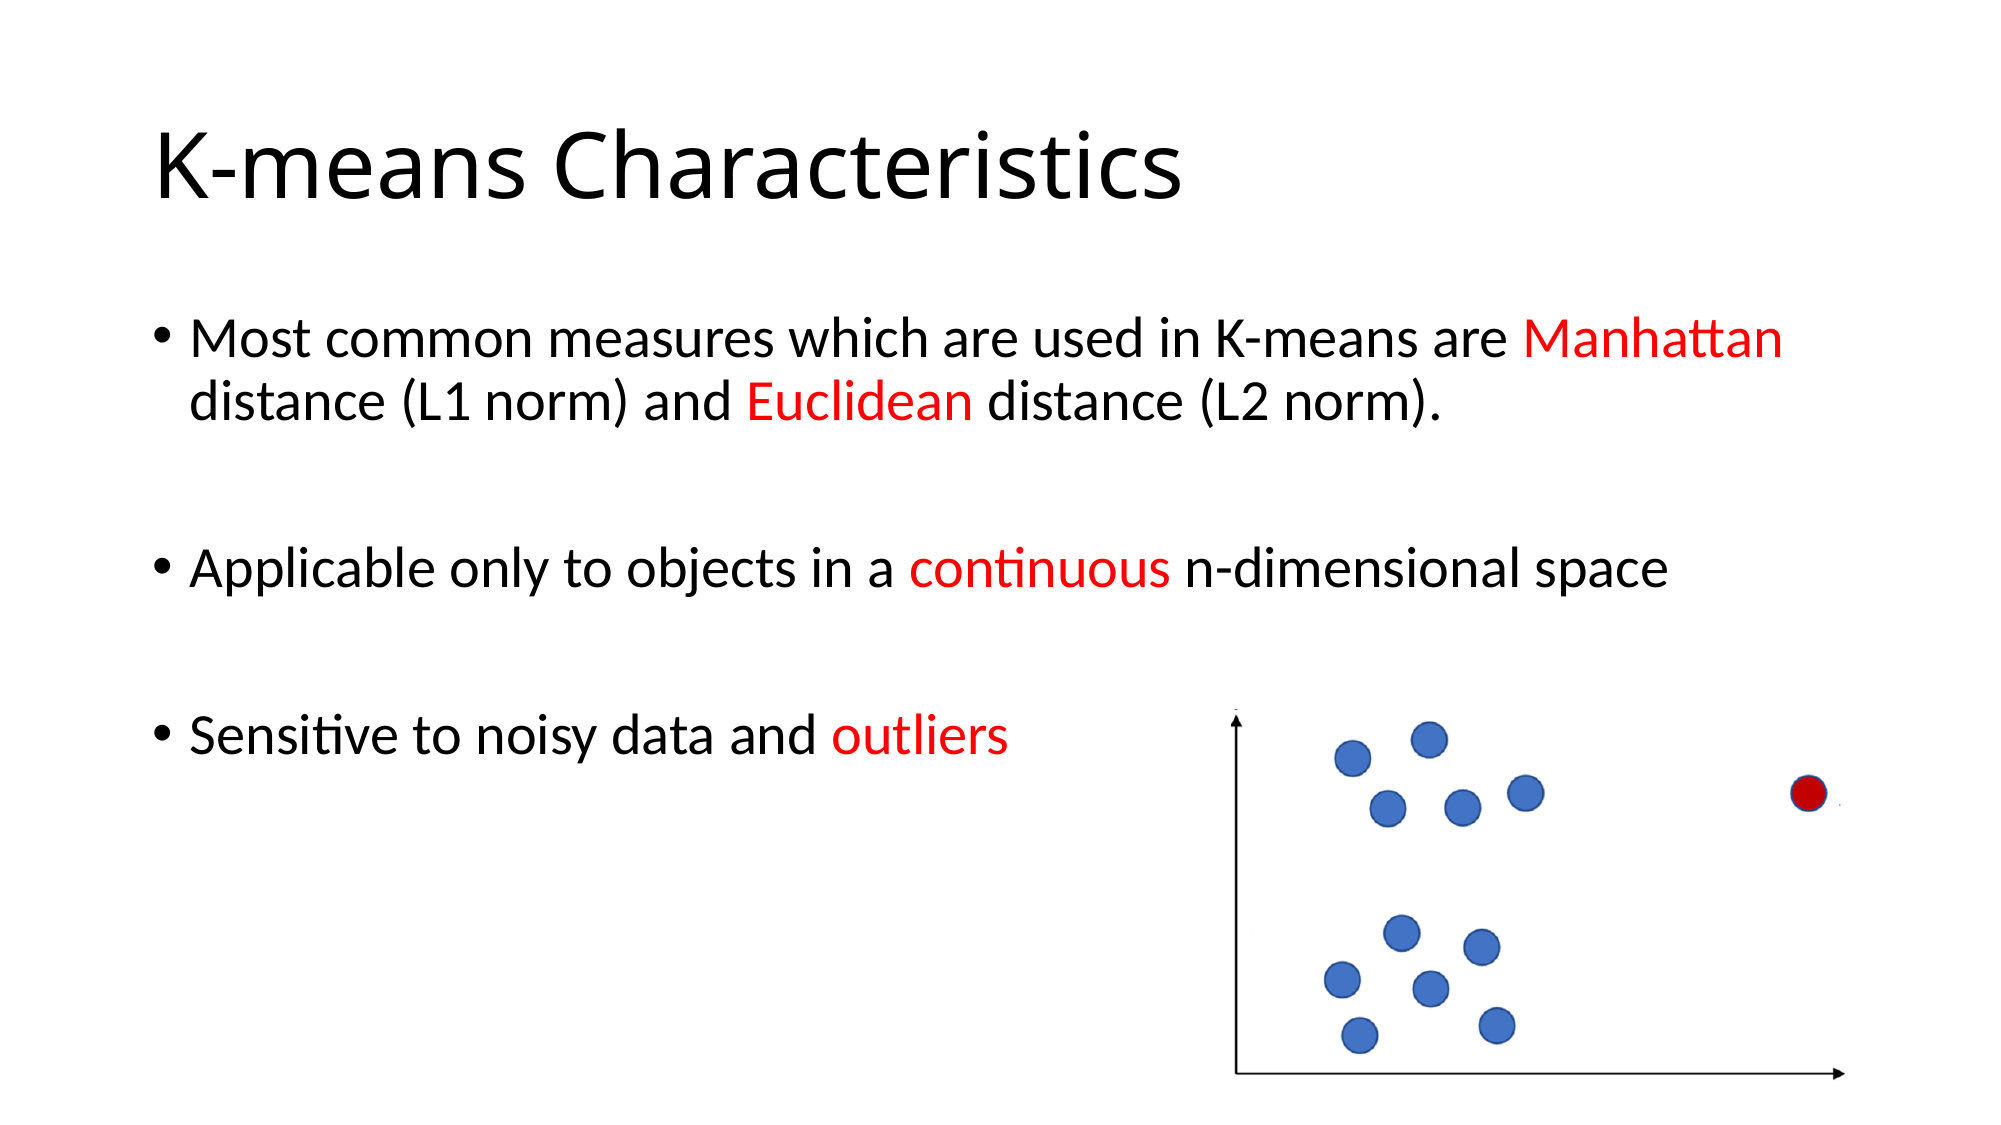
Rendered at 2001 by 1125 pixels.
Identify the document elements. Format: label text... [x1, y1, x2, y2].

picture [1231, 706, 1856, 1081]
list Most common measures which are used in K-means are Manhattan distance (L1 norm) and Euclidean distance (L2 norm). Applicable only to objects in a continuous n-dimensional space Sensitive to noisy data and outliers [137, 299, 1912, 1014]
title K-means Characteristics [137, 59, 1863, 278]
